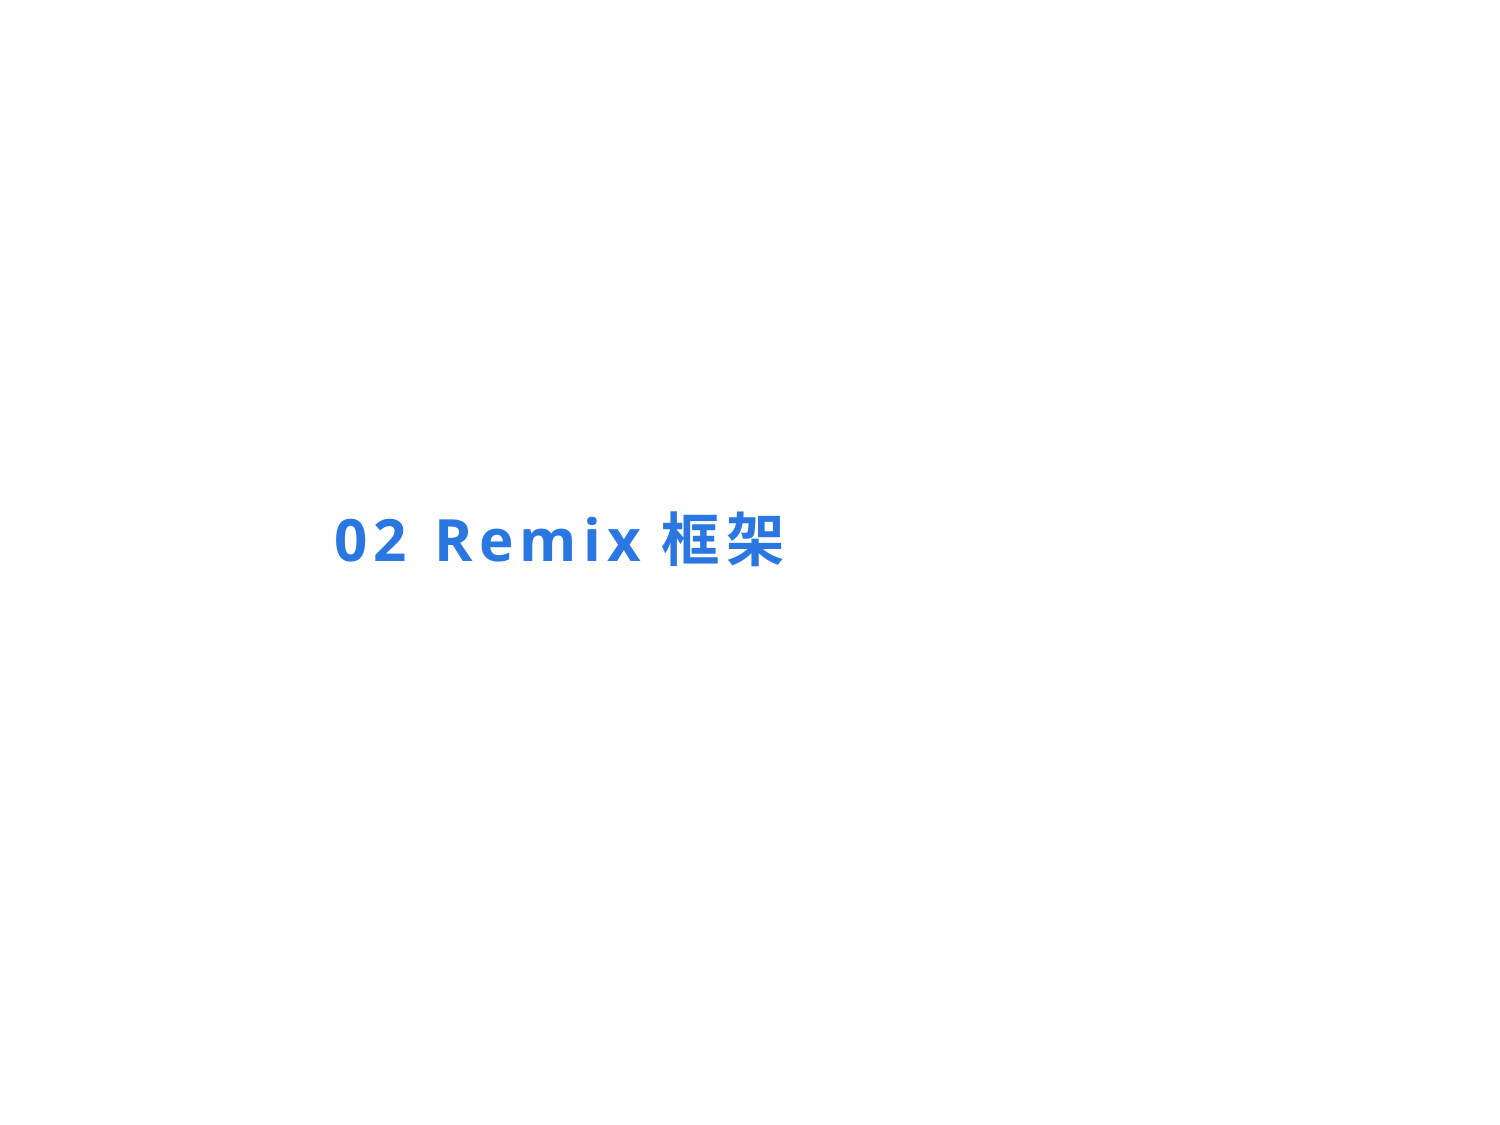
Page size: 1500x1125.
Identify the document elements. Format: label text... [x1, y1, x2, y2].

text_box 02 Remix框架 [326, 495, 1048, 580]
